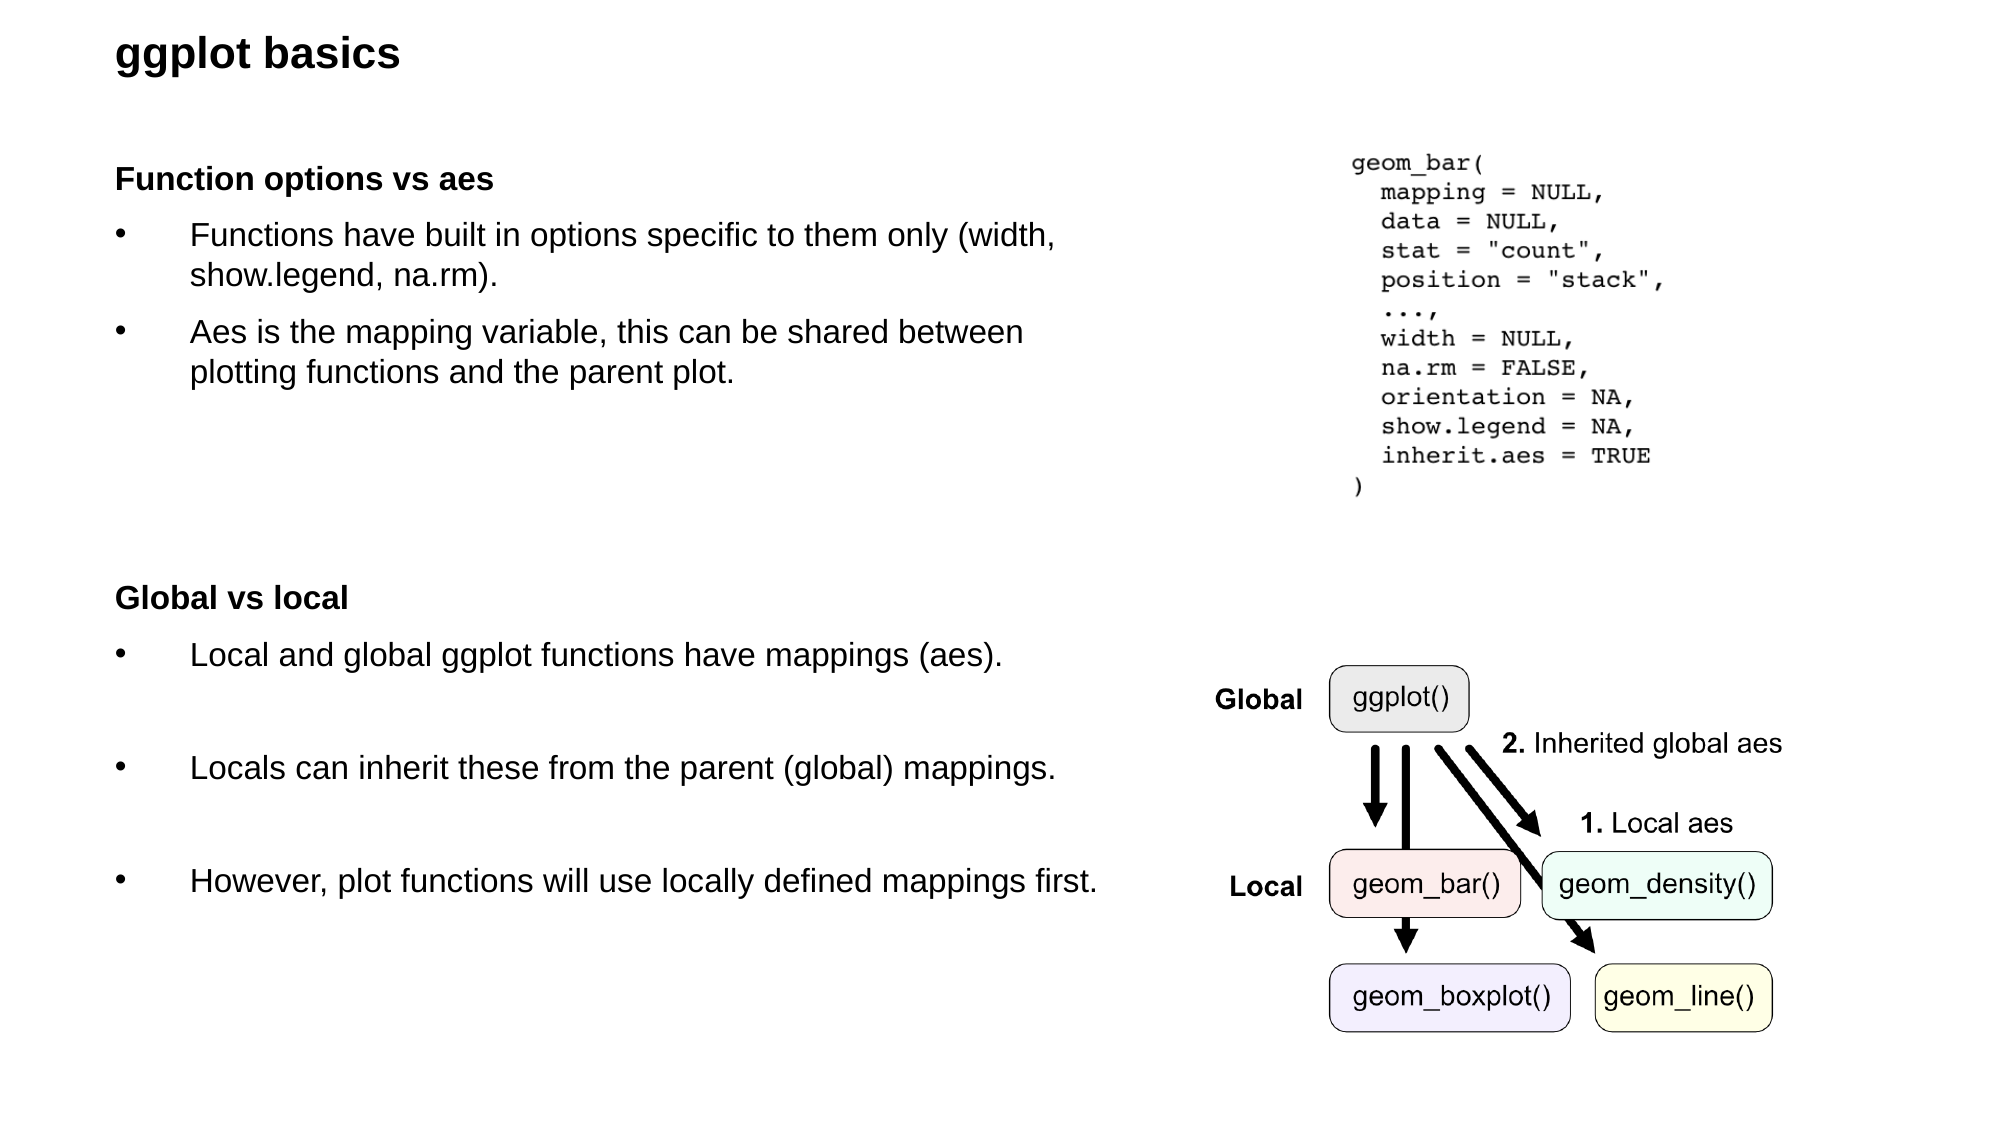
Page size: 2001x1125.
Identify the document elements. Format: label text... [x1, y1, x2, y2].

picture [1192, 630, 1825, 1068]
list Function options vs aes Functions have built in options specific to them only (width, show.legend, na.rm). Aes is the mapping variable, this can be shared between plotting functions and the parent plot. Global vs local Local and global ggplot functions have mappings (aes). Locals can inherit these from the parent (global) mappings. However, plot functions will use locally defined mappings first. [99, 149, 1119, 916]
title ggplot basics [99, 5, 1900, 97]
picture [1339, 128, 1743, 515]
